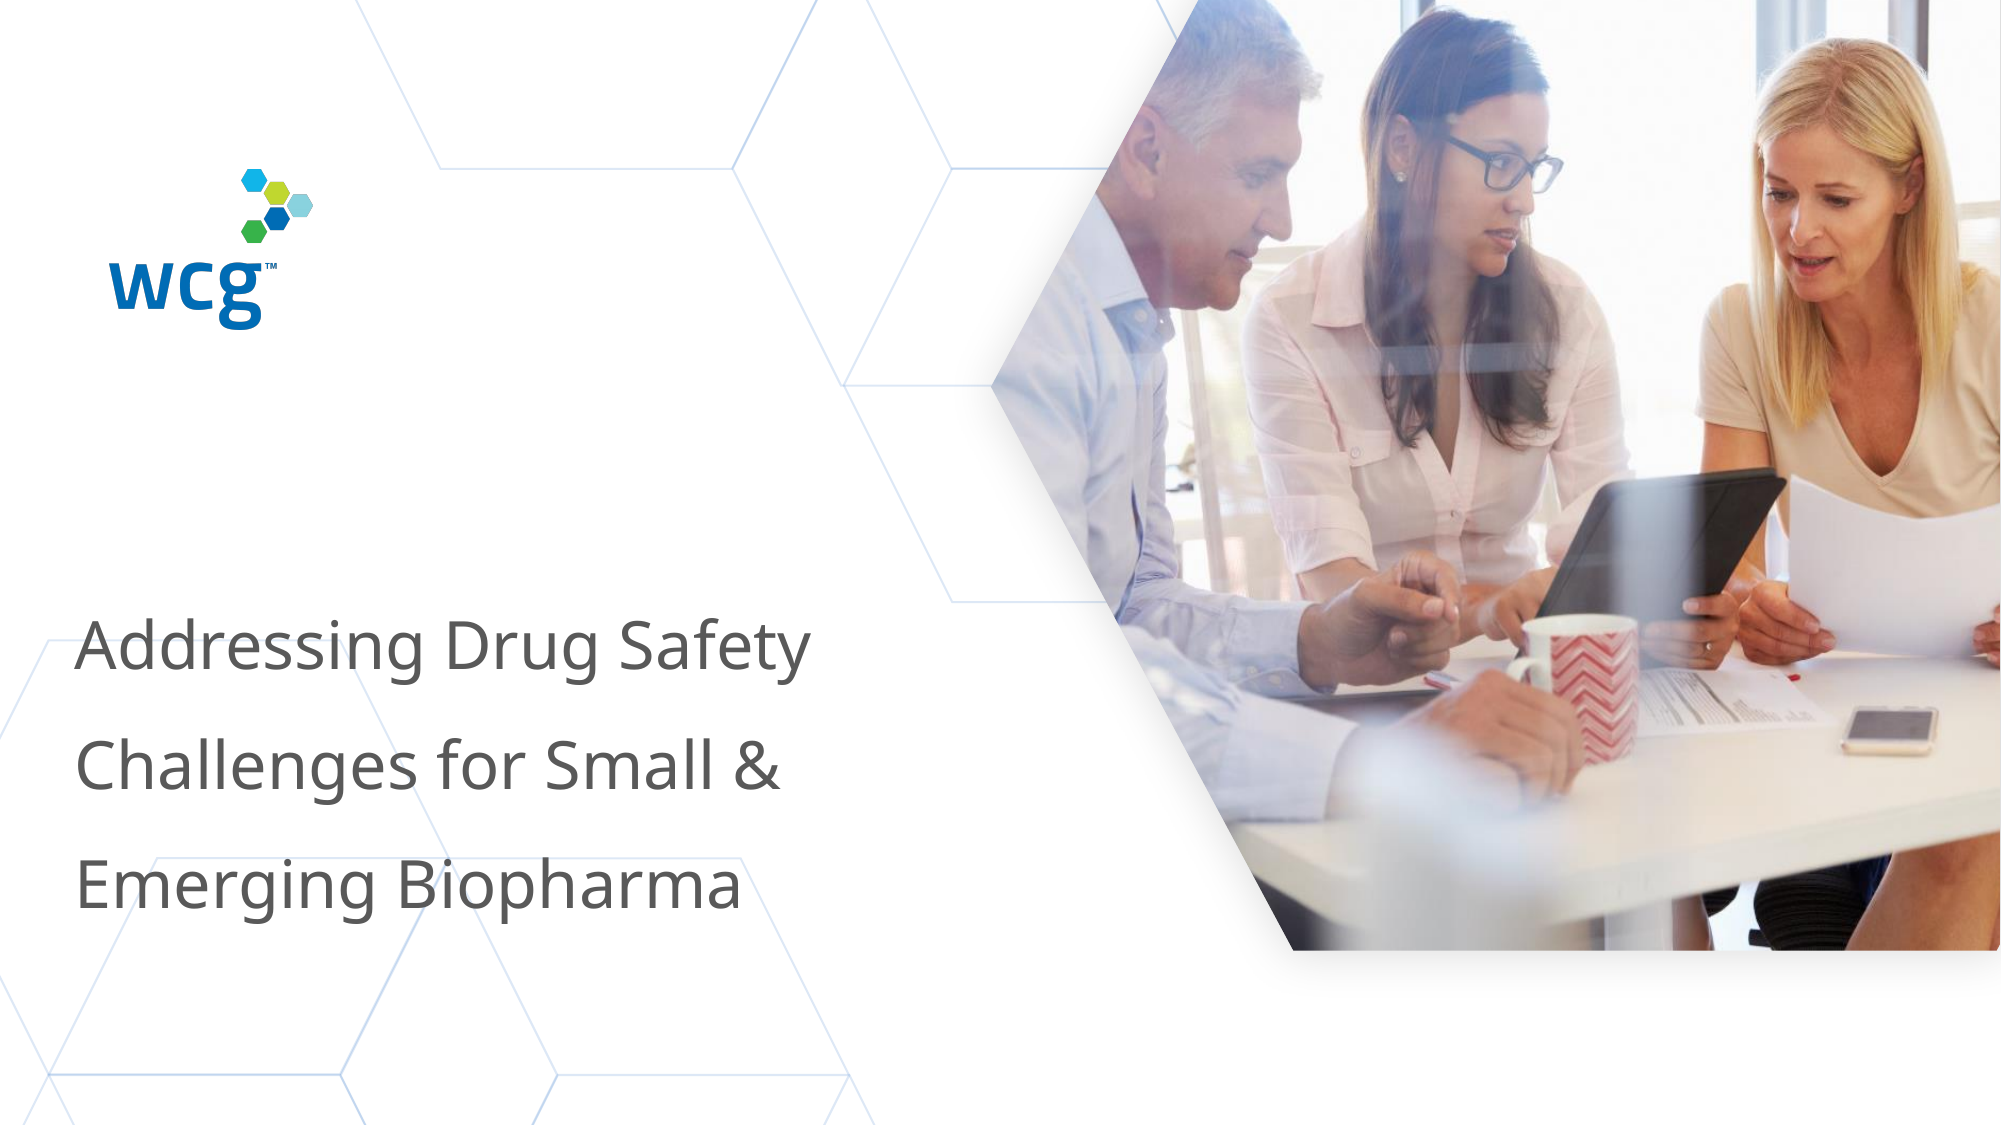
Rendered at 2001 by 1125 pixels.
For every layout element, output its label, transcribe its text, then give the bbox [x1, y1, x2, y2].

list Addressing Drug Safety Challenges for Small & Emerging Biopharma [74, 562, 1101, 910]
picture [109, 169, 313, 330]
picture [990, 0, 2001, 951]
